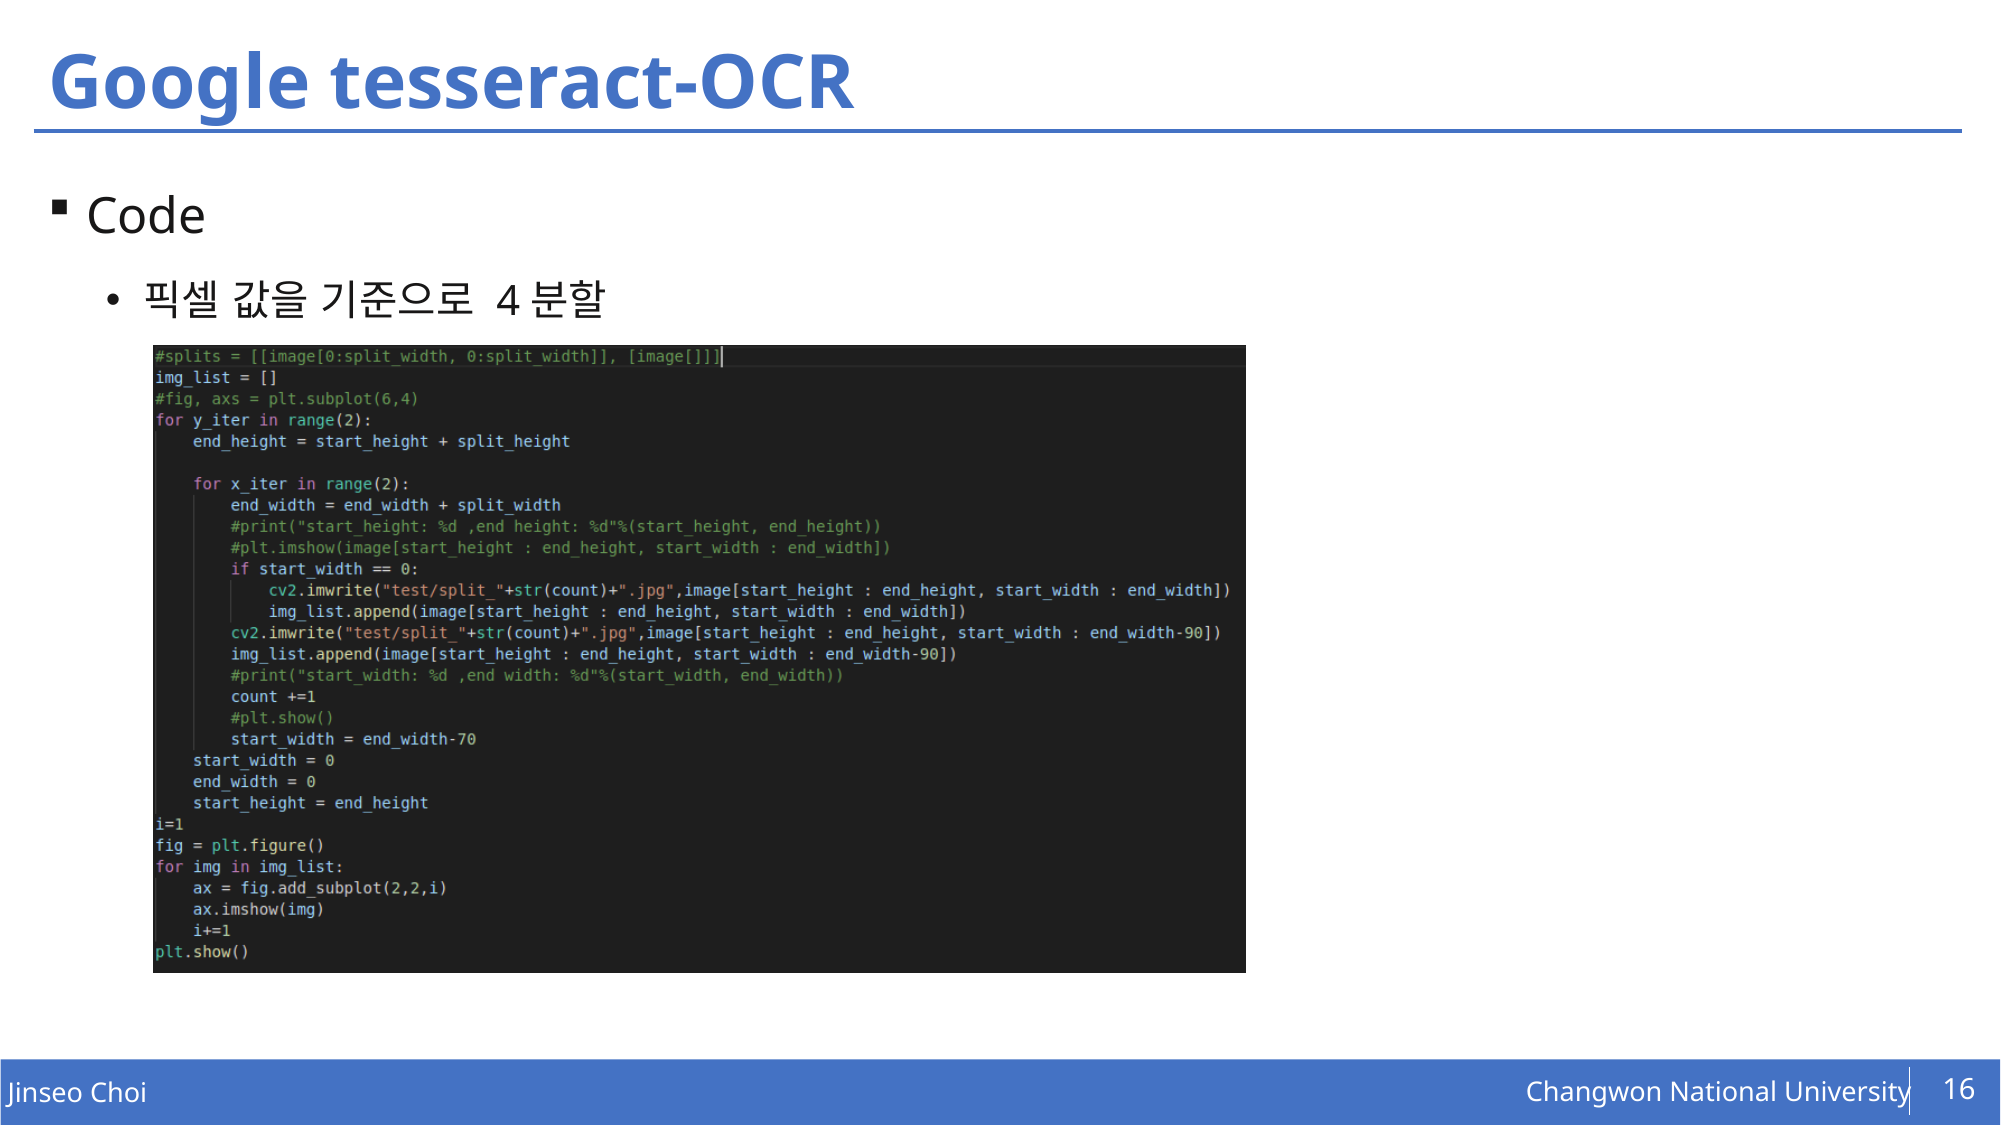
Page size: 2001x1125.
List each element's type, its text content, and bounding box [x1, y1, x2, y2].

slide_number 16 [1922, 1060, 1996, 1121]
list Code 픽셀 값을 기준으로 4분할 [33, 152, 1963, 997]
title Google tesseract-OCR [33, 27, 1963, 143]
picture [153, 345, 1246, 973]
